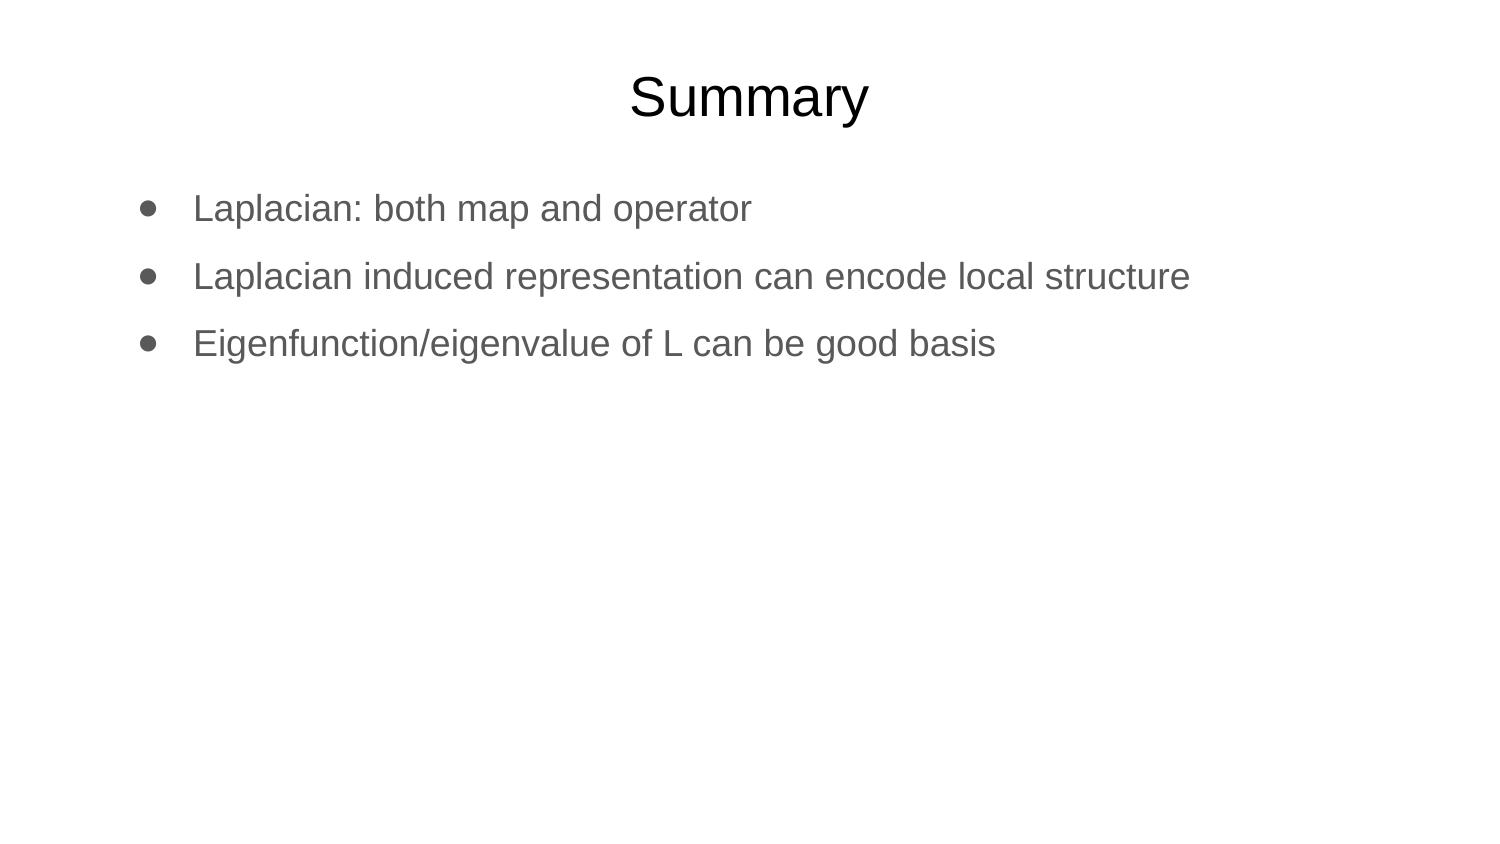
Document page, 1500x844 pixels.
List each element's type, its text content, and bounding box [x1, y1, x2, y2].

list Laplacian: both map and operator Laplacian induced representation can encode local structure Eigenfunction/eigenvalue of L can be good basis [103, 146, 1397, 760]
title Summary [103, 44, 1397, 146]
